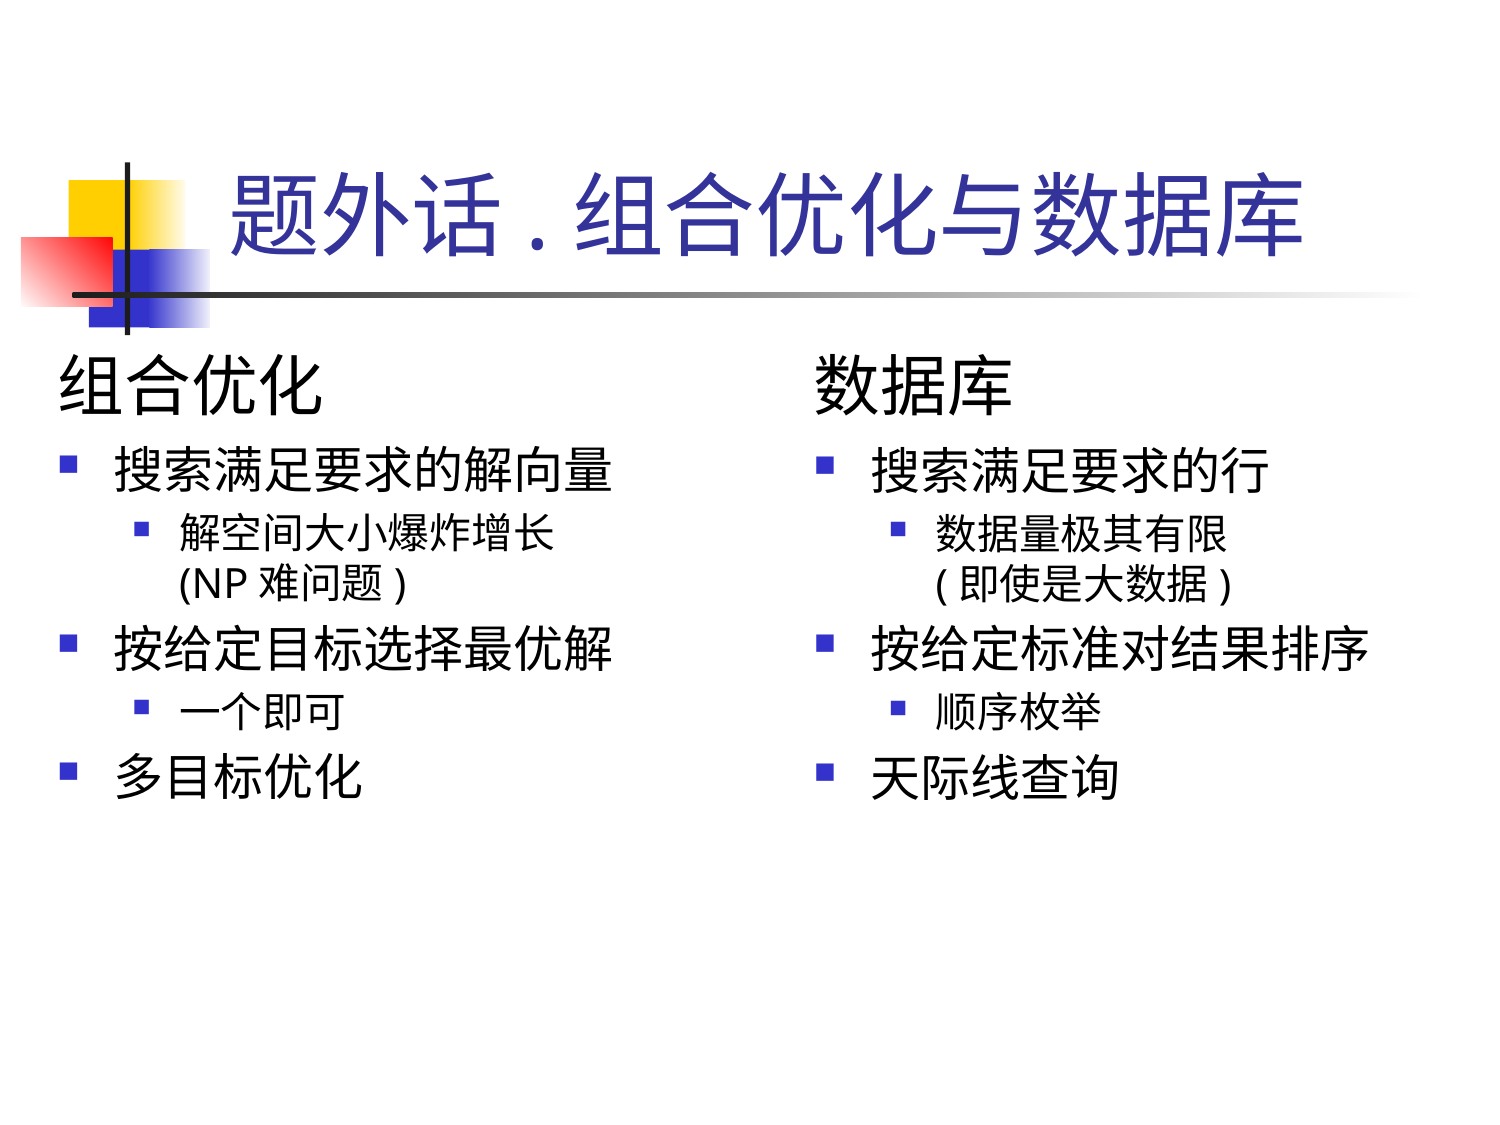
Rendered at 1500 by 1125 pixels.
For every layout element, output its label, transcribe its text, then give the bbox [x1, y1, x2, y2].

list 组合优化 [42, 326, 714, 431]
title 题外话.组合优化与数据库 [66, 35, 1468, 275]
list 搜索满足要求的解向量 解空间大小爆炸增长 (NP难问题) 按给定目标选择最优解 一个即可 多目标优化 [42, 431, 714, 1001]
list 数据库 [798, 326, 1471, 431]
list 搜索满足要求的行 数据量极其有限 (即使是大数据) 按给定标准对结果排序 顺序枚举 天际线查询 [798, 431, 1471, 1001]
